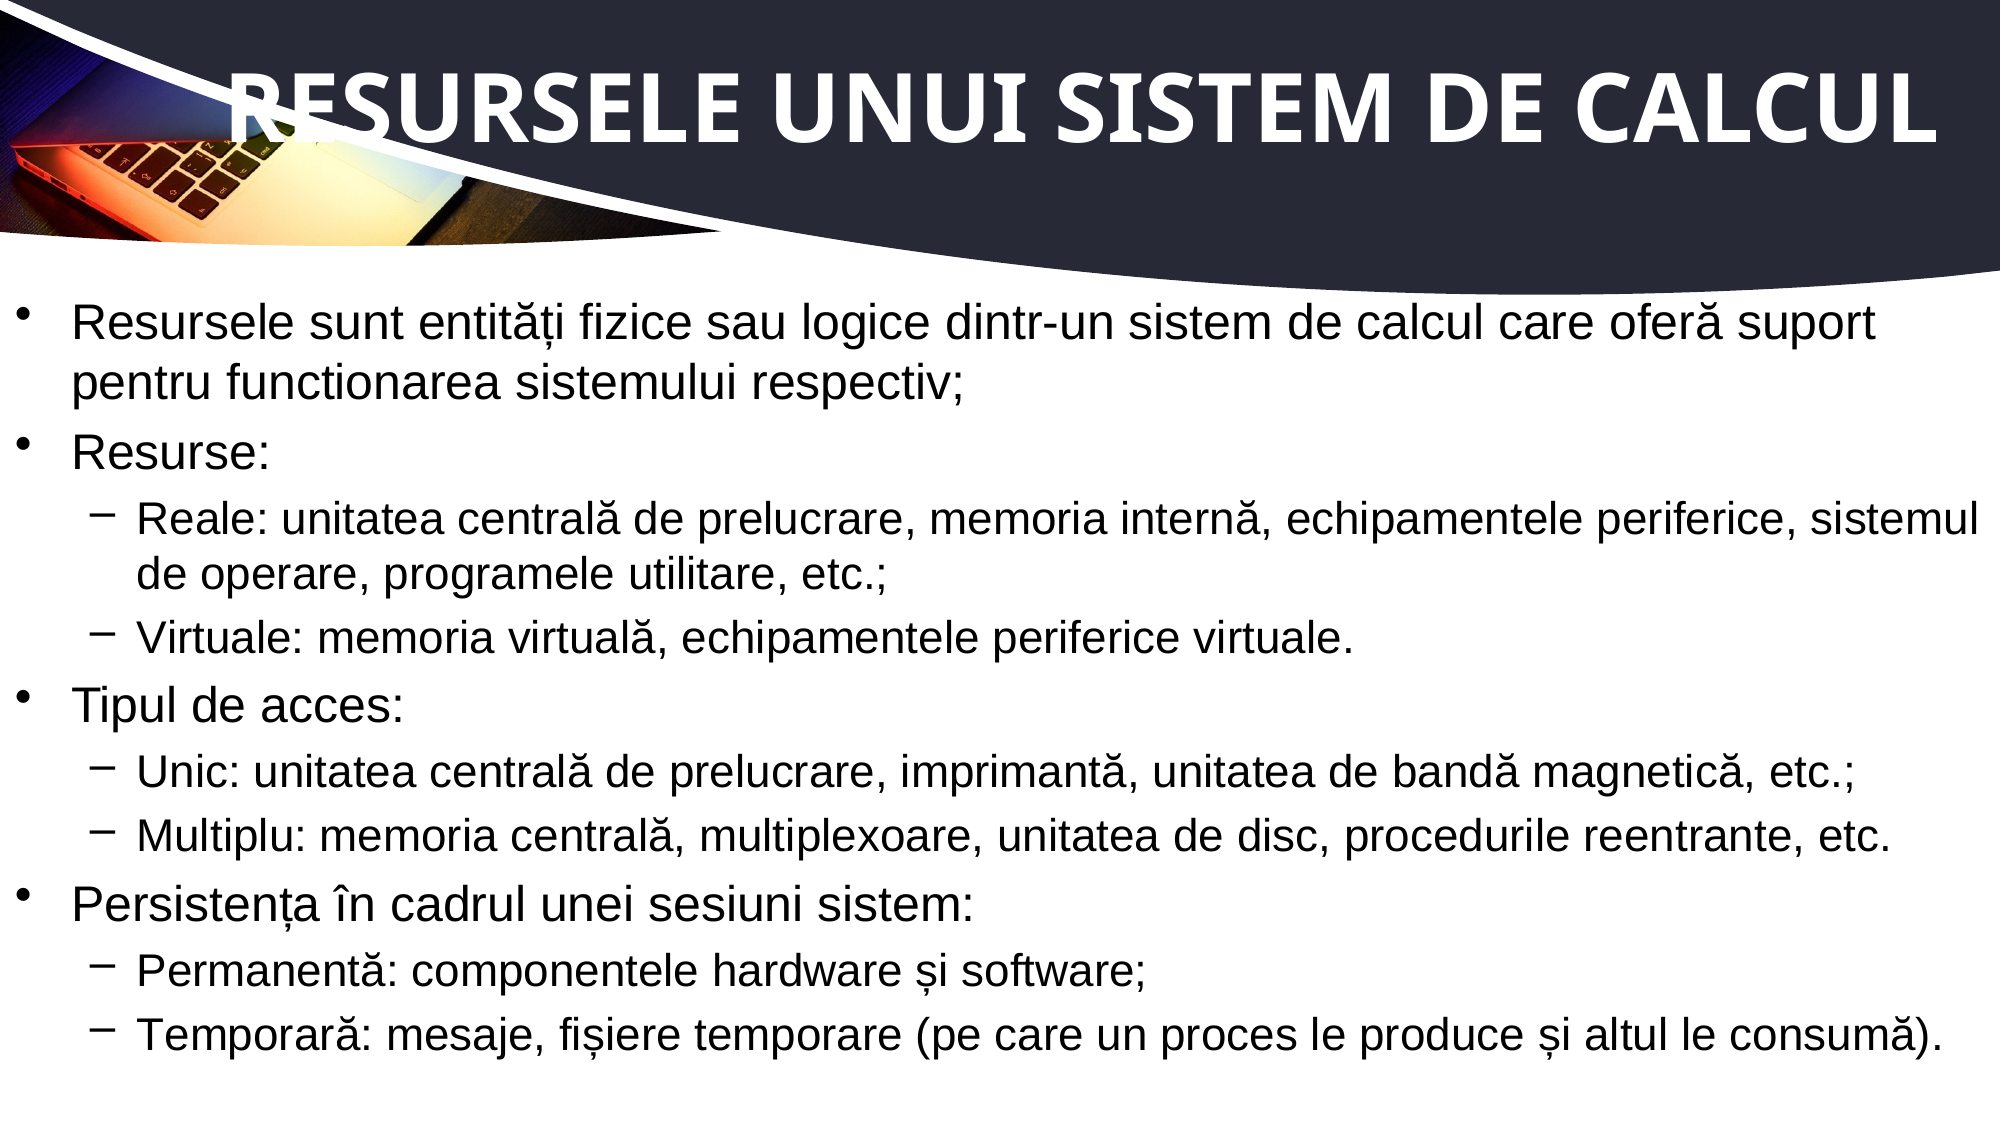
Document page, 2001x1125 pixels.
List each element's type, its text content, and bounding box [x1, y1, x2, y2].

title Resursele unui sistem de calcul [137, 2, 2000, 220]
picture [0, 9, 722, 247]
text_box Resursele sunt entități fizice sau logice dintr-un sistem de calcul care oferă suport pentru functionarea sistemului respectiv; Resurse: Reale: unitatea centrală de prelucrare, memoria internă, echipamentele periferice, sistemul de operare, programele utilitare, etc.; Virtuale: memoria virtuală, echipamentele periferice virtuale. Tipul de acces: Unic: unitatea centrală de prelucrare, imprimantă, unitatea de bandă magnetică, etc.; Multiplu: memoria centrală, multiplexoare, unitatea de disc, procedurile reentrante, etc. Persistența în cadrul unei sesiuni sistem: Permanentă: componentele hardware și software; Temporară: mesaje, fișiere temporare (pe care un proces le produce și altul le consumă). [0, 282, 2000, 1109]
